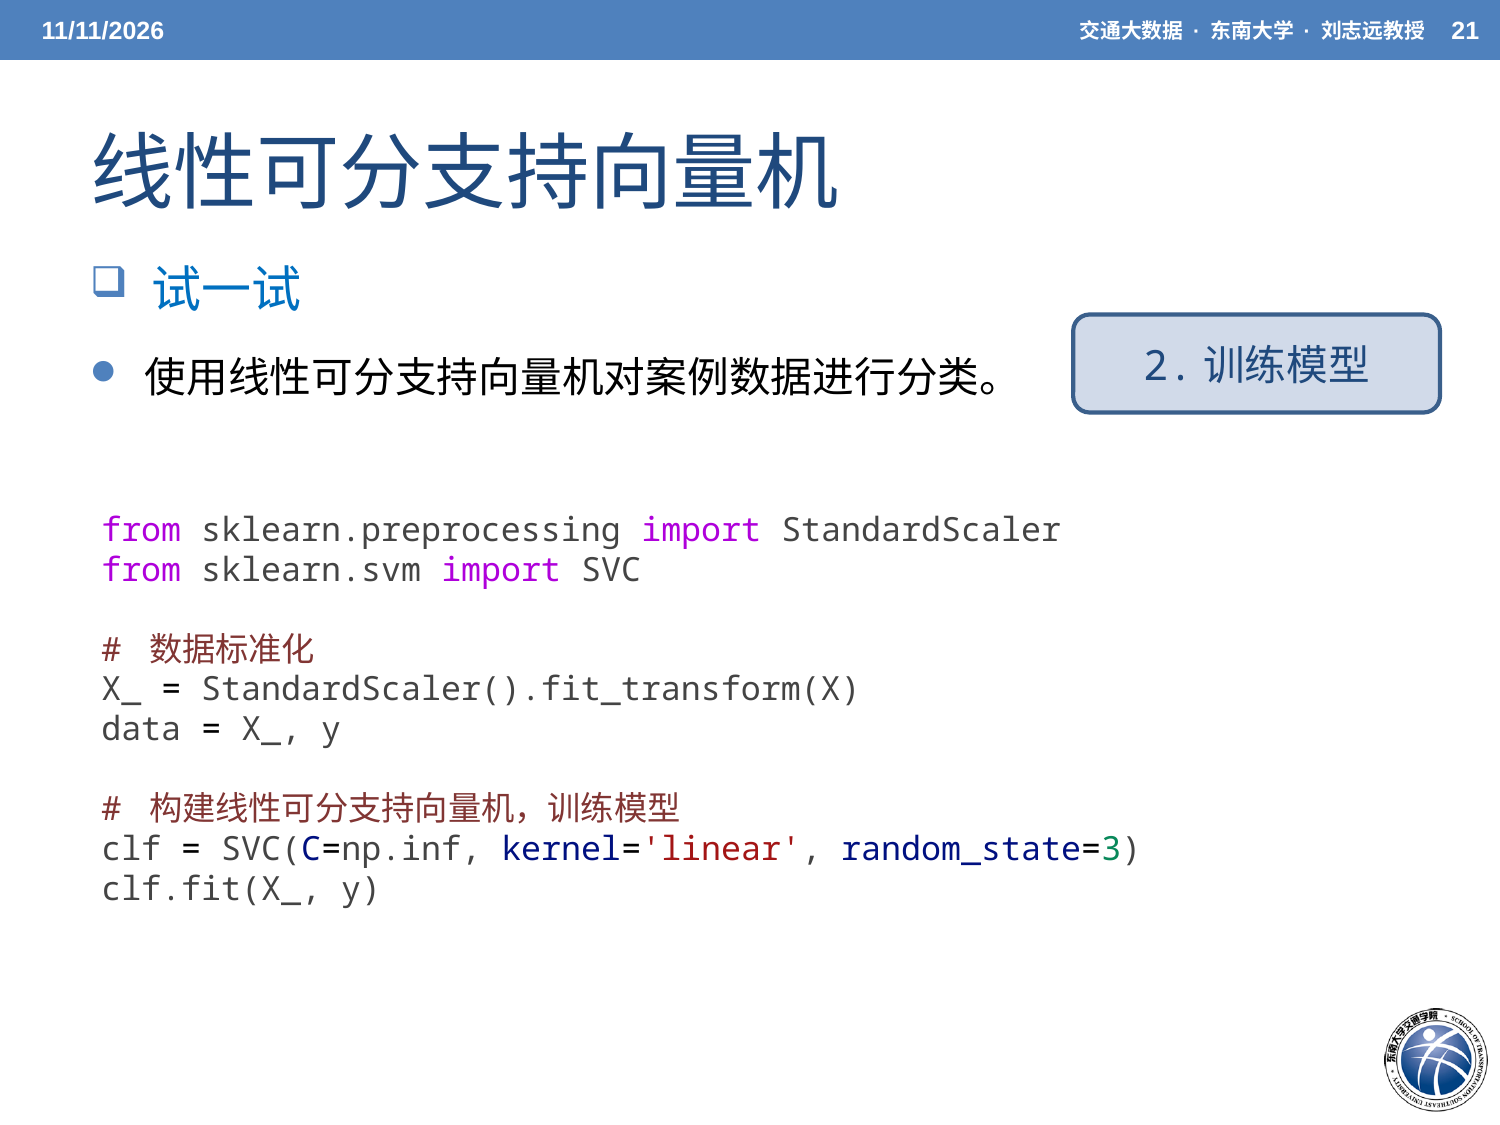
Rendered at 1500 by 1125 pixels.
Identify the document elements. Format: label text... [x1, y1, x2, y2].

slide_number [26, 2, 502, 58]
text_box 2.训练模型 [1071, 312, 1443, 415]
picture [1384, 1008, 1489, 1112]
slide_number 21 [1441, 2, 1500, 58]
title 线性可分支持向量机 [75, 87, 1425, 249]
list 试一试 使用线性可分支持向量机对案例数据进行分类。 [75, 249, 1425, 1050]
text_box from sklearn.preprocessing import StandardScaler from sklearn.svm import SVC # 数据标准化 X_ = StandardScaler().fit_transform(X) data = X_, y # 构建线性可分支持向量机，训练模型 clf = SVC(C=np.inf, kernel='linear', random_state=3) clf.fit(X_, y) [86, 460, 1209, 915]
footer 交通大数据 · 东南大学 · 刘志远教授 [647, 2, 1441, 58]
